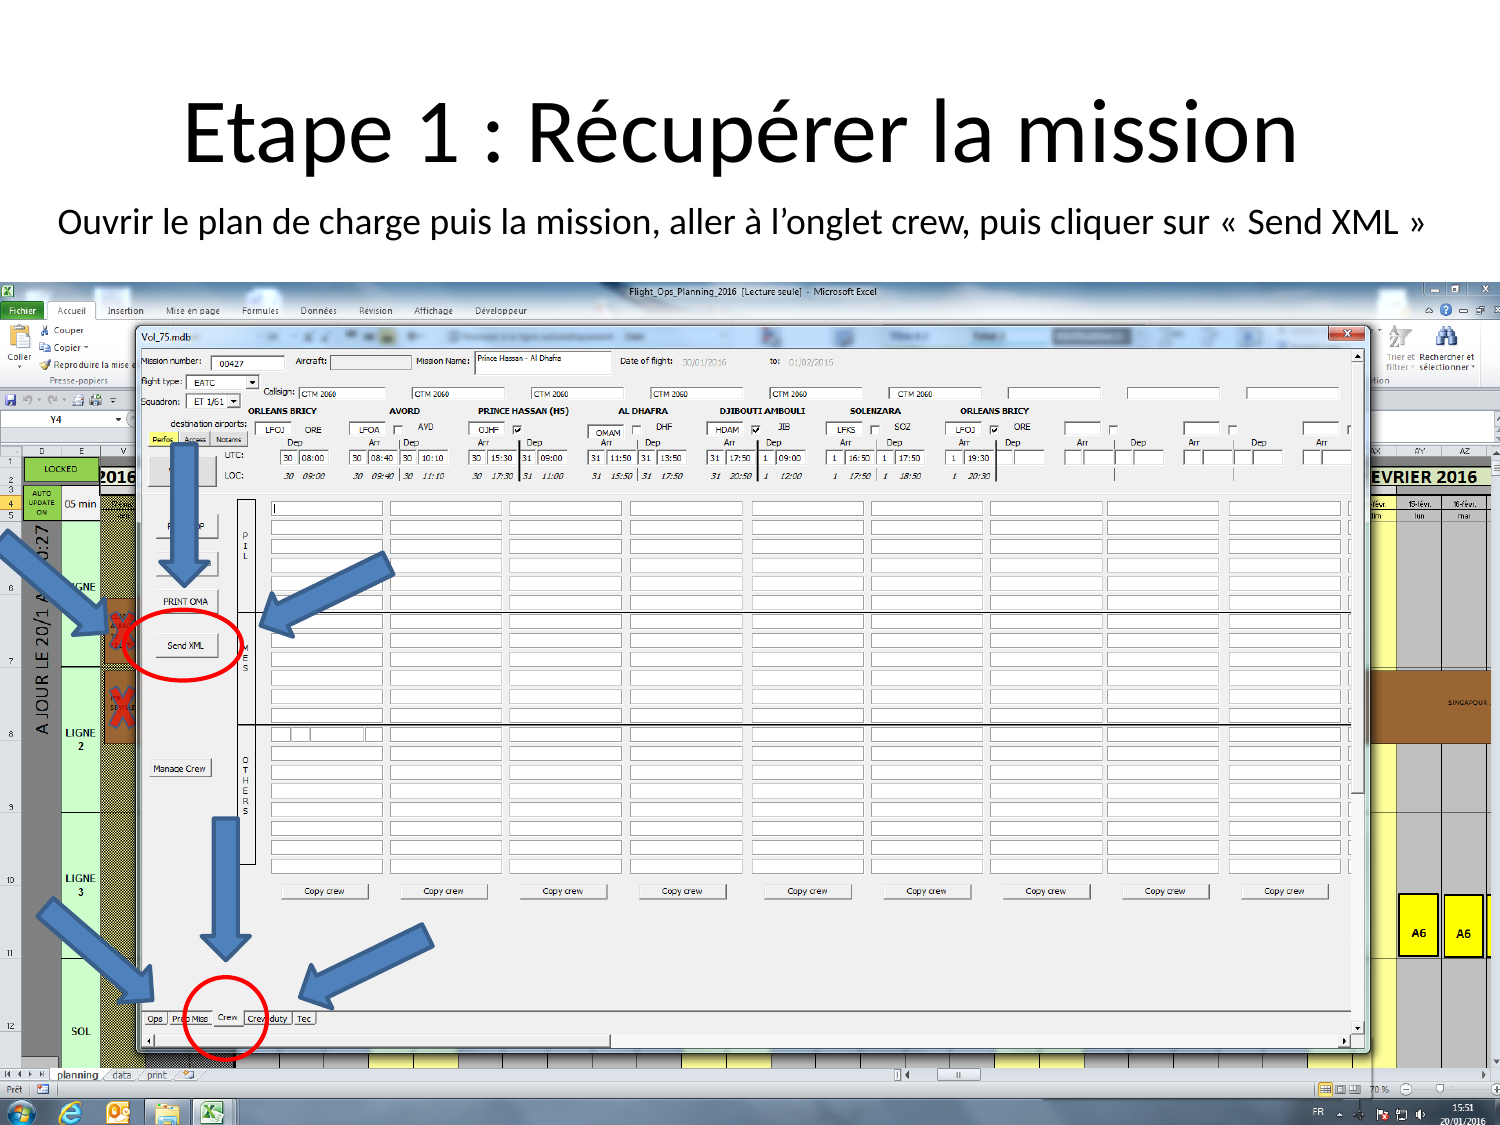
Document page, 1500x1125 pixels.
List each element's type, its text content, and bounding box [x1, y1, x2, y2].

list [0, 281, 1500, 1125]
title Etape 1 : Récupérer la mission [67, 32, 1418, 189]
text_box Ouvrir le plan de charge puis la mission, aller à l’onglet crew, puis cliquer sur « Send XML » [2, 189, 1483, 249]
